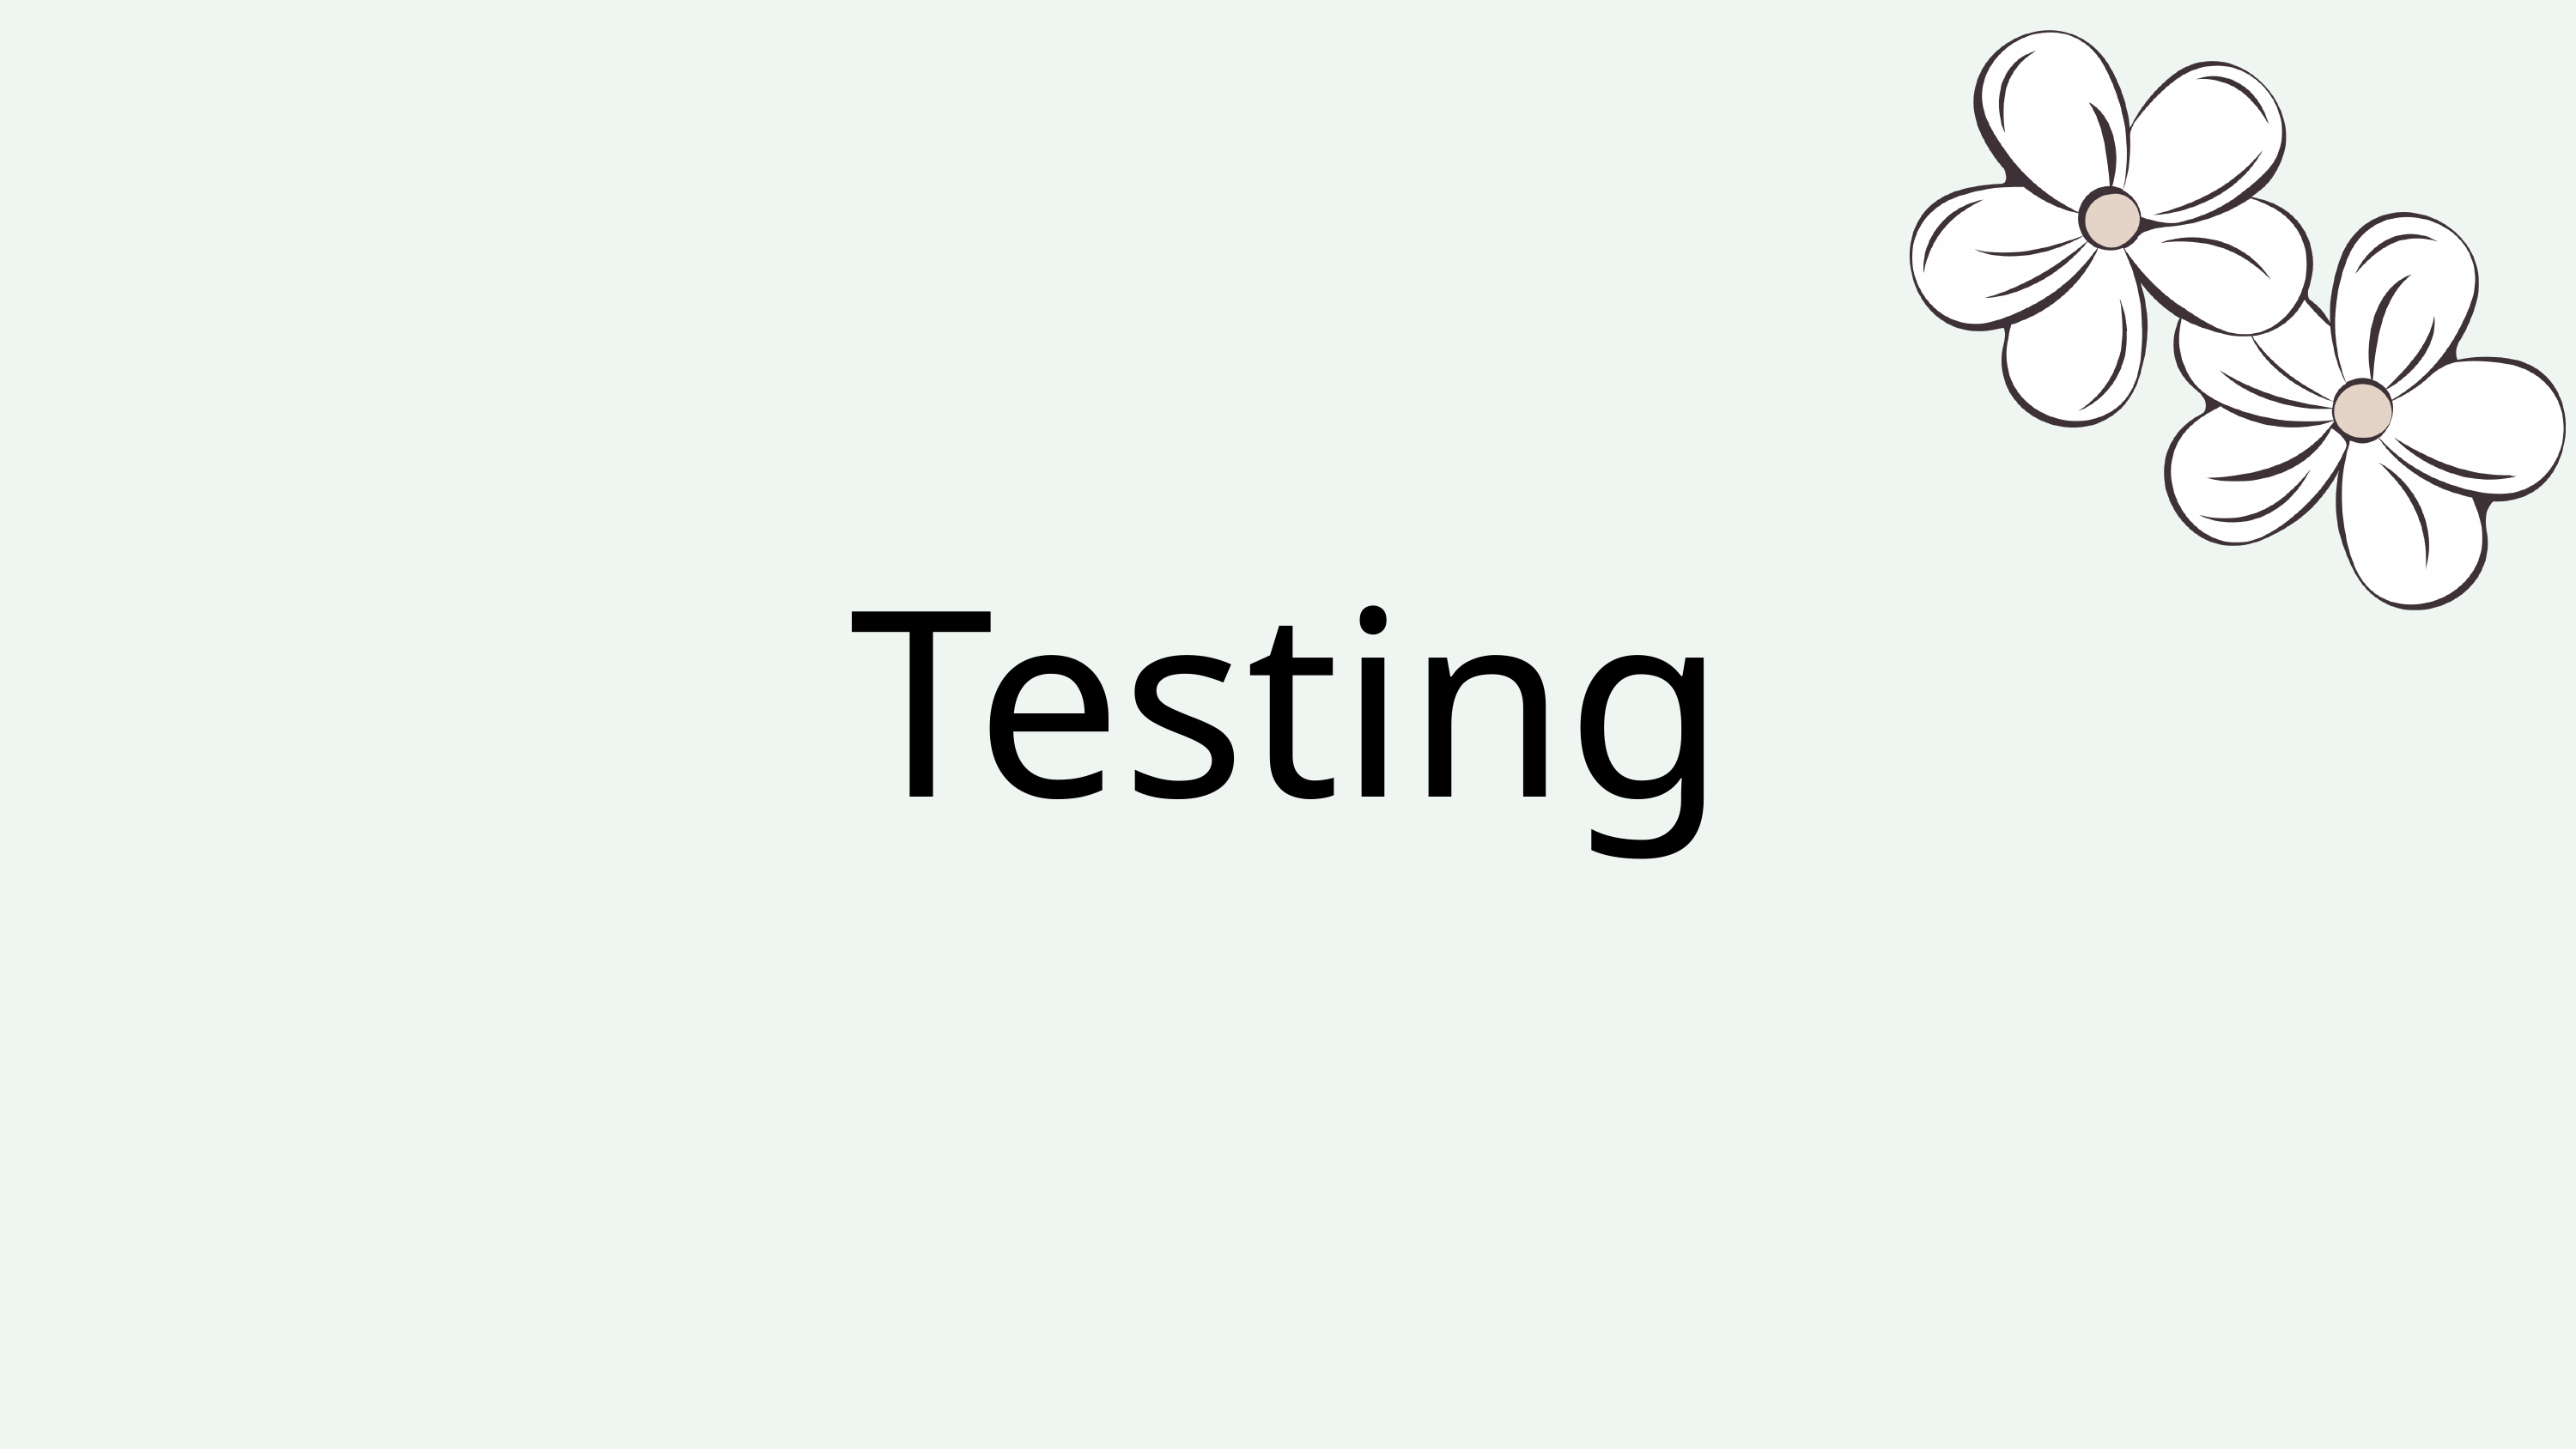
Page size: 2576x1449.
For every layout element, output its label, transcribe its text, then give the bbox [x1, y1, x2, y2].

text_box [1909, 30, 2567, 610]
text_box Testing [630, 486, 1946, 850]
